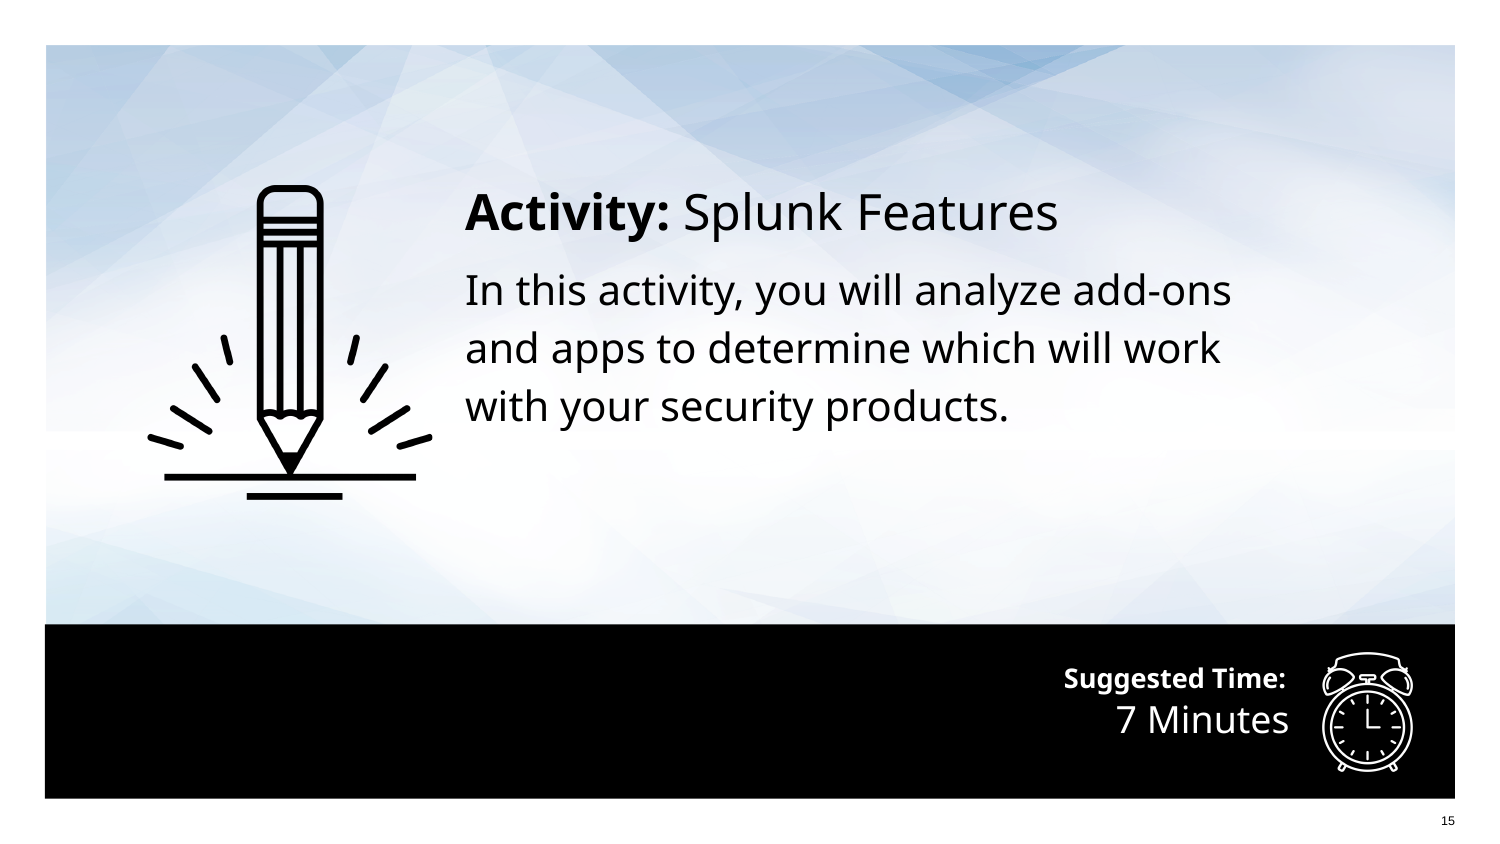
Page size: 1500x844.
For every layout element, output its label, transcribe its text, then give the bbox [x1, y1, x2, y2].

picture [45, 46, 1455, 624]
text_box 15 [1411, 813, 1455, 831]
title 7 Minutes [0, 694, 1455, 799]
picture [1322, 652, 1413, 694]
title Activity: Splunk Features In this activity, you will analyze add-ons and apps to determine which will work with your security products. [44, 171, 1324, 625]
